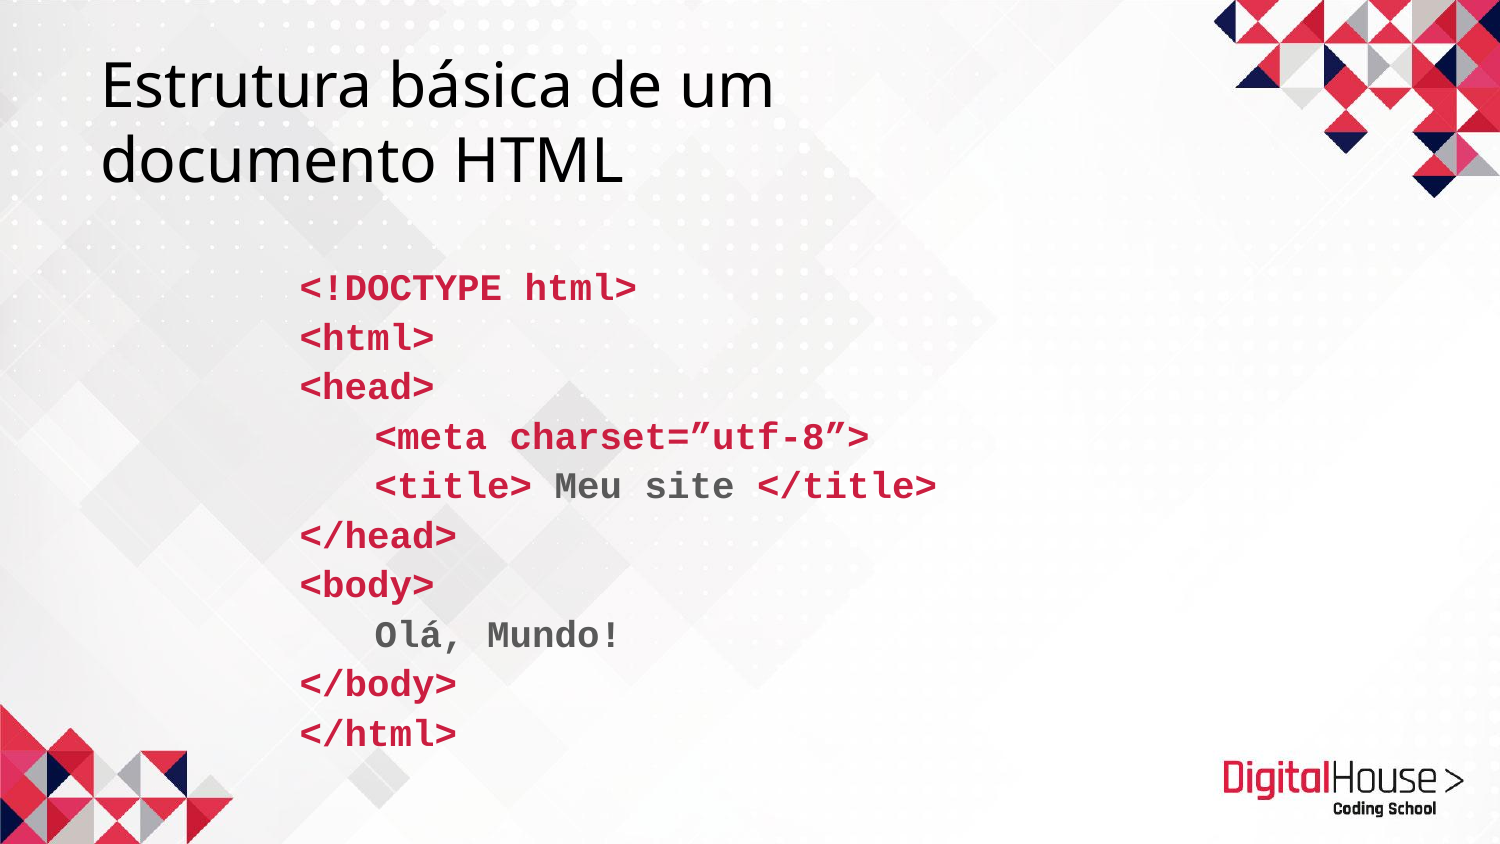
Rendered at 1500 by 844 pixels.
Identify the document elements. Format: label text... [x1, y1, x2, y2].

title Estrutura básica de um documento HTML [85, 9, 1371, 211]
picture [0, 0, 1500, 844]
subtitle <!DOCTYPE html> <html> <head> <meta charset=”utf-8”> <title> Meu site </title> </head> <body> Olá, Mundo! </body> </html> [284, 243, 1216, 762]
